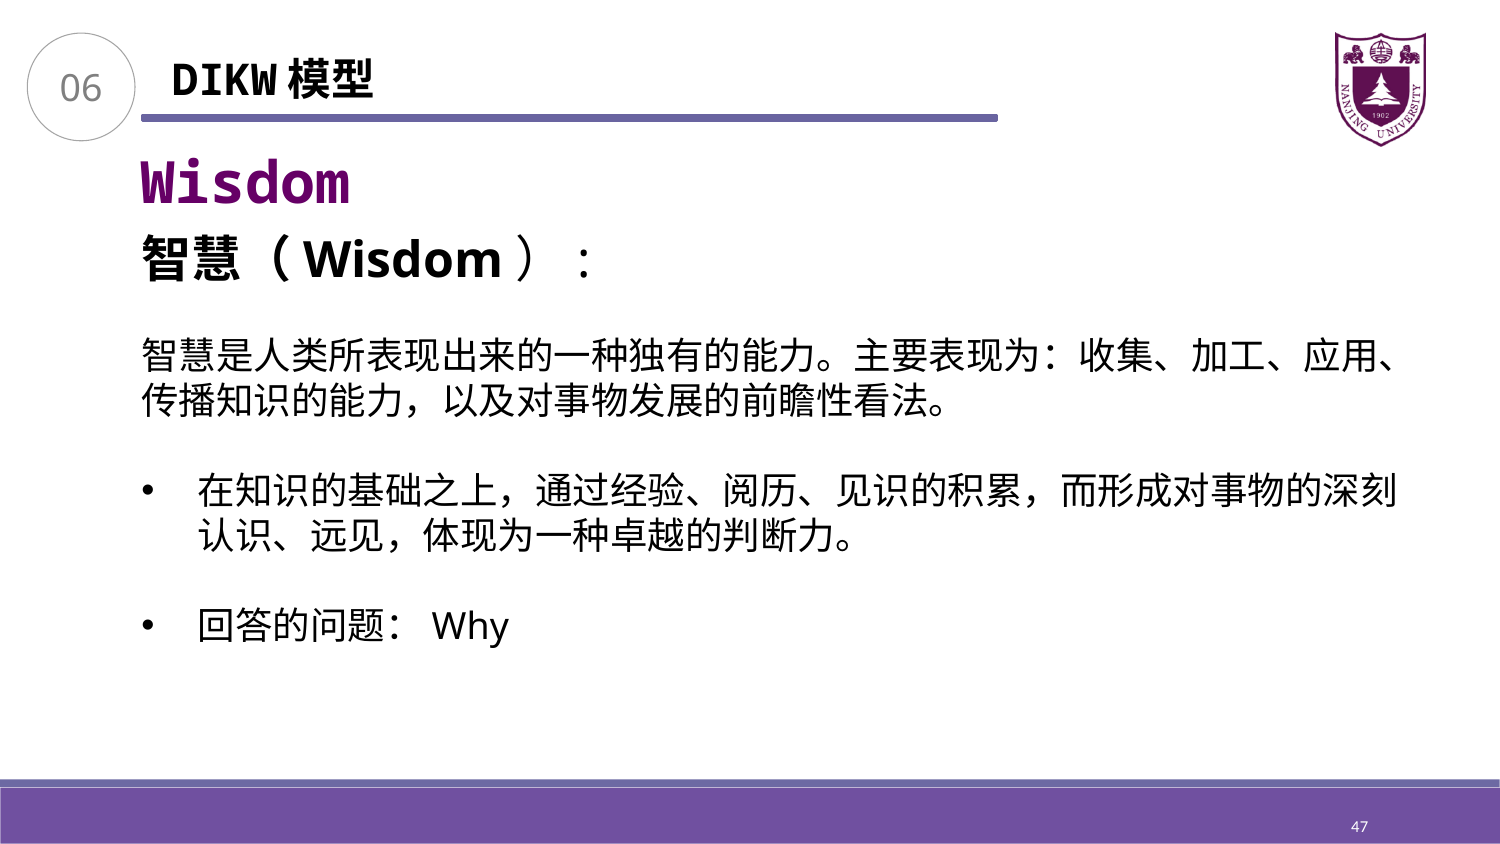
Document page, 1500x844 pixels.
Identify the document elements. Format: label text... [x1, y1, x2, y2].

text_box Wisdom [125, 137, 455, 224]
text_box [141, 114, 998, 122]
text_box 智慧（Wisdom）: 智慧是人类所表现出来的一种独有的能力。主要表现为：收集、加工、应用、传播知识的能力，以及对事物发展的前瞻性看法。 在知识的基础之上，通过经验、阅历、见识的积累，而形成对事物的深刻认识、远见，体现为一种卓越的判断力。 回答的问题：Why [126, 219, 1426, 740]
picture [1334, 31, 1427, 147]
text_box DIKW模型 [160, 46, 387, 111]
text_box 06 [25, 31, 137, 143]
slide_number 47 [1218, 803, 1380, 844]
